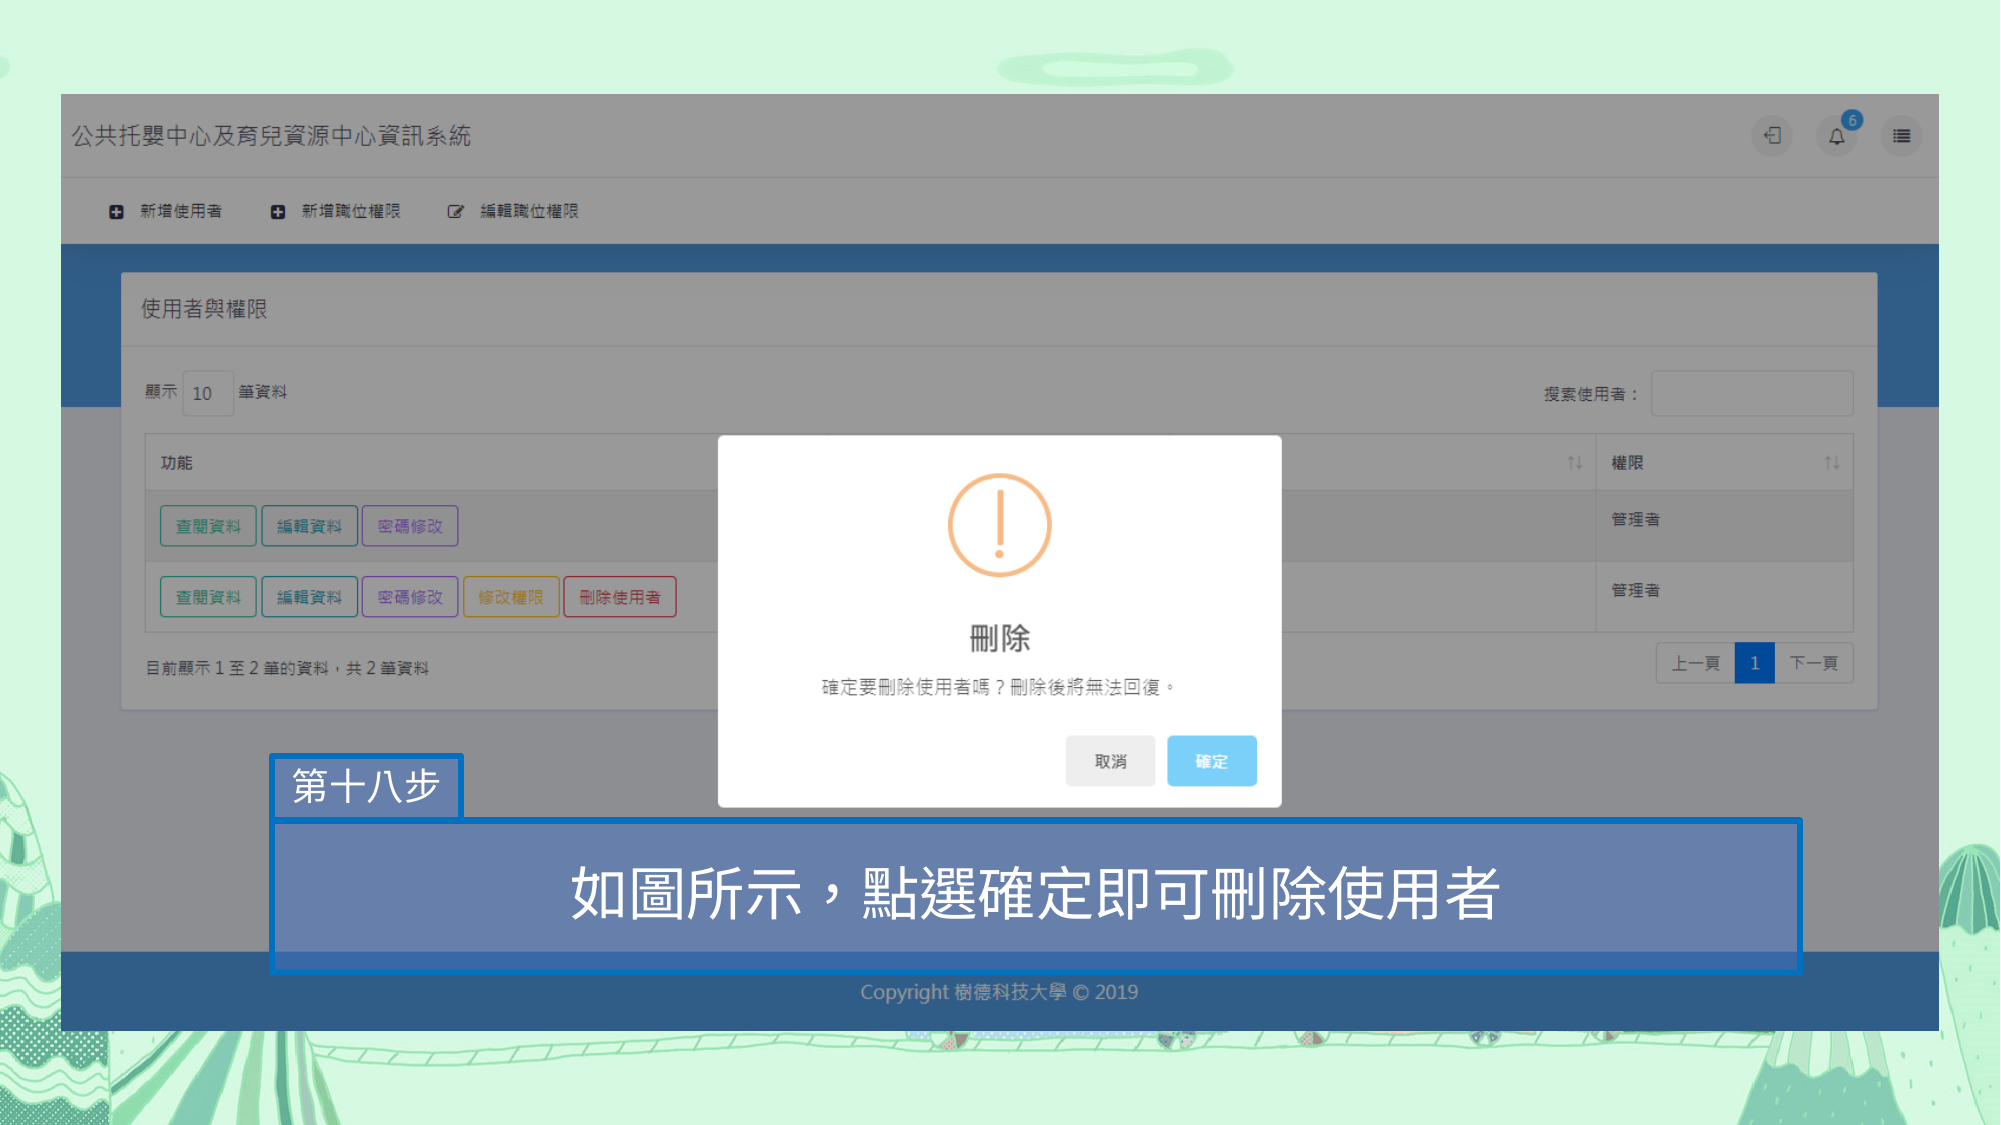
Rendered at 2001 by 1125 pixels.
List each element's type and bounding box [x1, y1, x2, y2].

text_box [272, 756, 1800, 973]
picture [61, 94, 1939, 1031]
text_box [0, 0, 2000, 1125]
